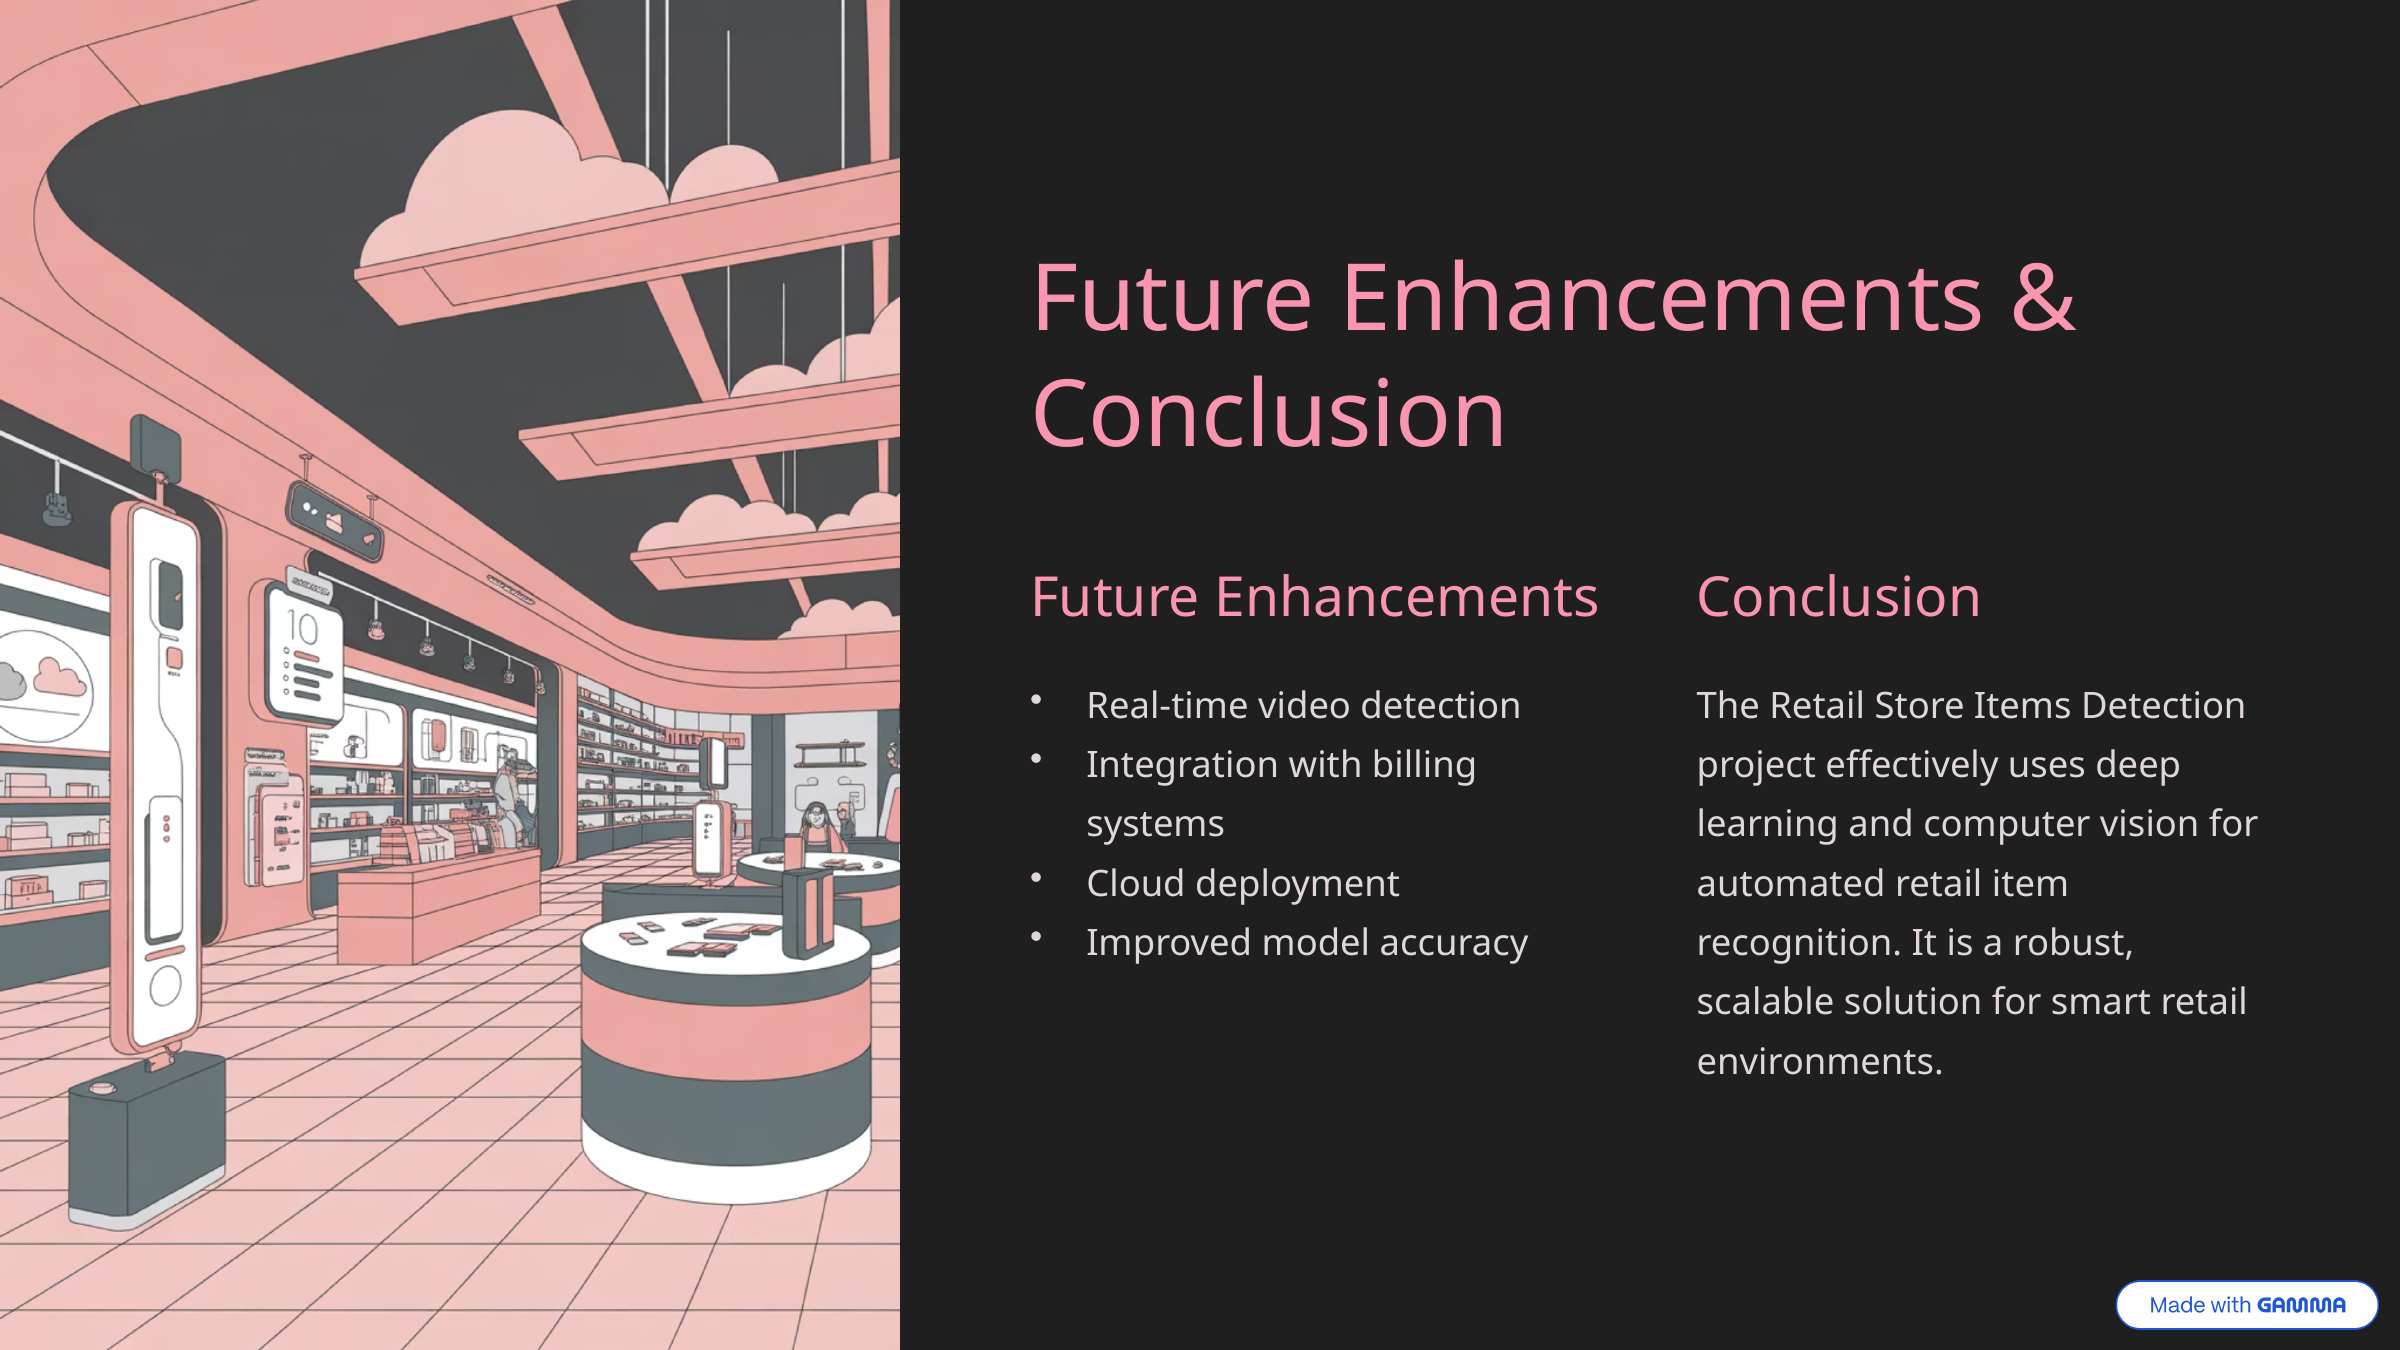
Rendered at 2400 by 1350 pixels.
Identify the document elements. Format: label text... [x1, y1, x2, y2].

picture [2106, 1271, 2389, 1339]
picture [0, 0, 900, 1350]
text_box Conclusion [1696, 559, 2255, 629]
text_box Future Enhancements [1030, 559, 1589, 629]
text_box Future Enhancements & Conclusion [1030, 233, 2270, 467]
text_box Real-time video detection Integration with billing systems Cloud deployment Improved model accuracy [1030, 666, 1605, 964]
text_box The Retail Store Items Detection project effectively uses deep learning and computer vision for automated retail item recognition. It is a robust, scalable solution for smart retail environments. [1696, 666, 2271, 1083]
